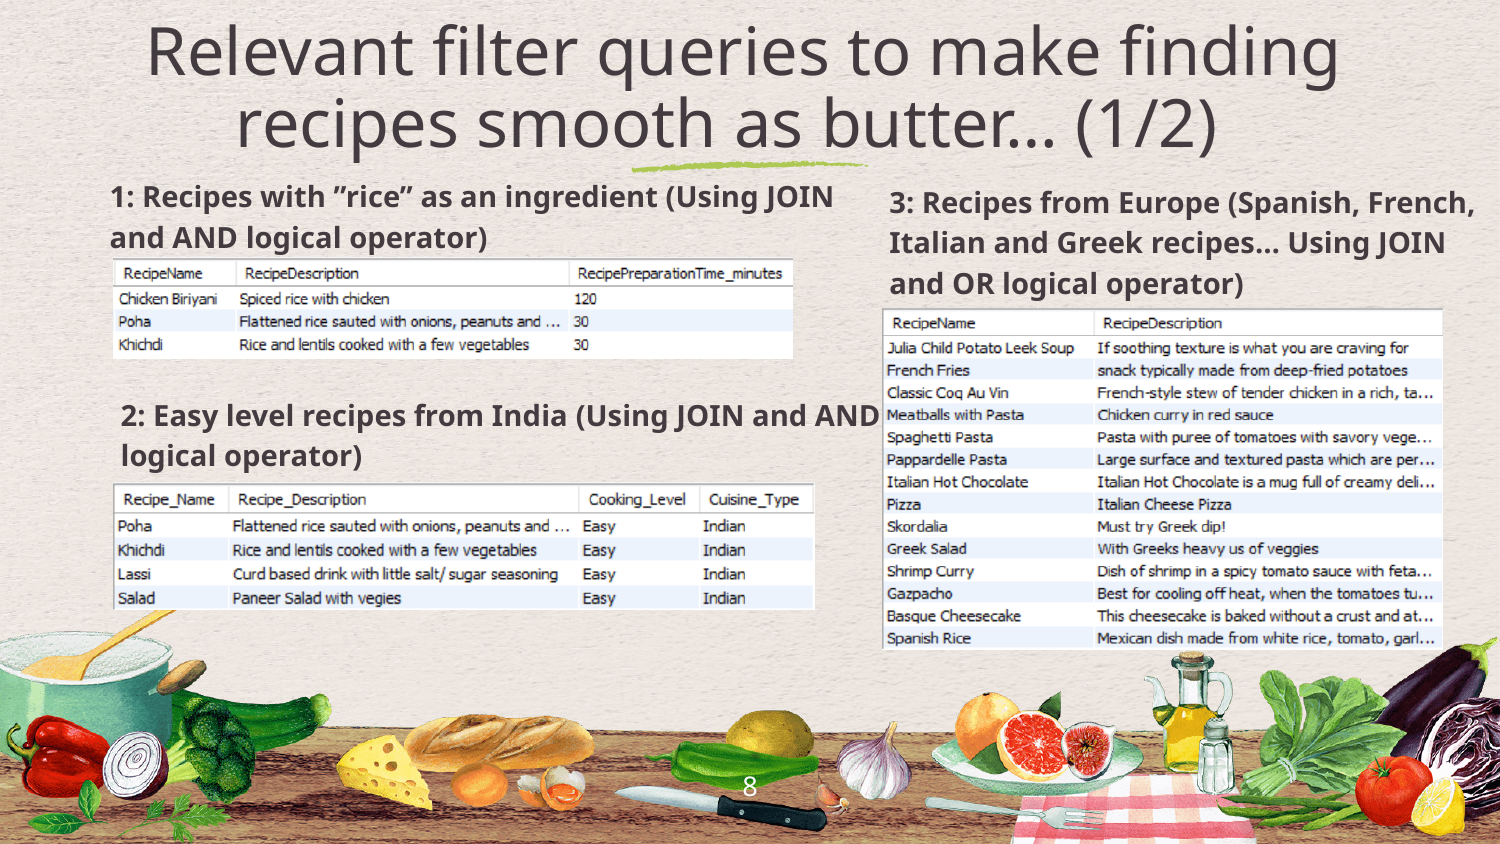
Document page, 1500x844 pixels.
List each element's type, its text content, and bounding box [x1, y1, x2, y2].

picture [0, 0, 1500, 844]
list 2: Easy level recipes from India (Using JOIN and AND logical operator) [45, 391, 877, 457]
list 3: Recipes from Europe (Spanish, French, Italian and Greek recipes… Using JOIN and OR logical operator) [814, 179, 1480, 245]
title Relevant filter queries to make finding recipes smooth as butter… (1/2) [45, 97, 1443, 163]
list 1: Recipes with ”rice” as an ingredient (Using JOIN and AND logical operator) [34, 173, 872, 239]
slide_number 8 [705, 732, 795, 844]
